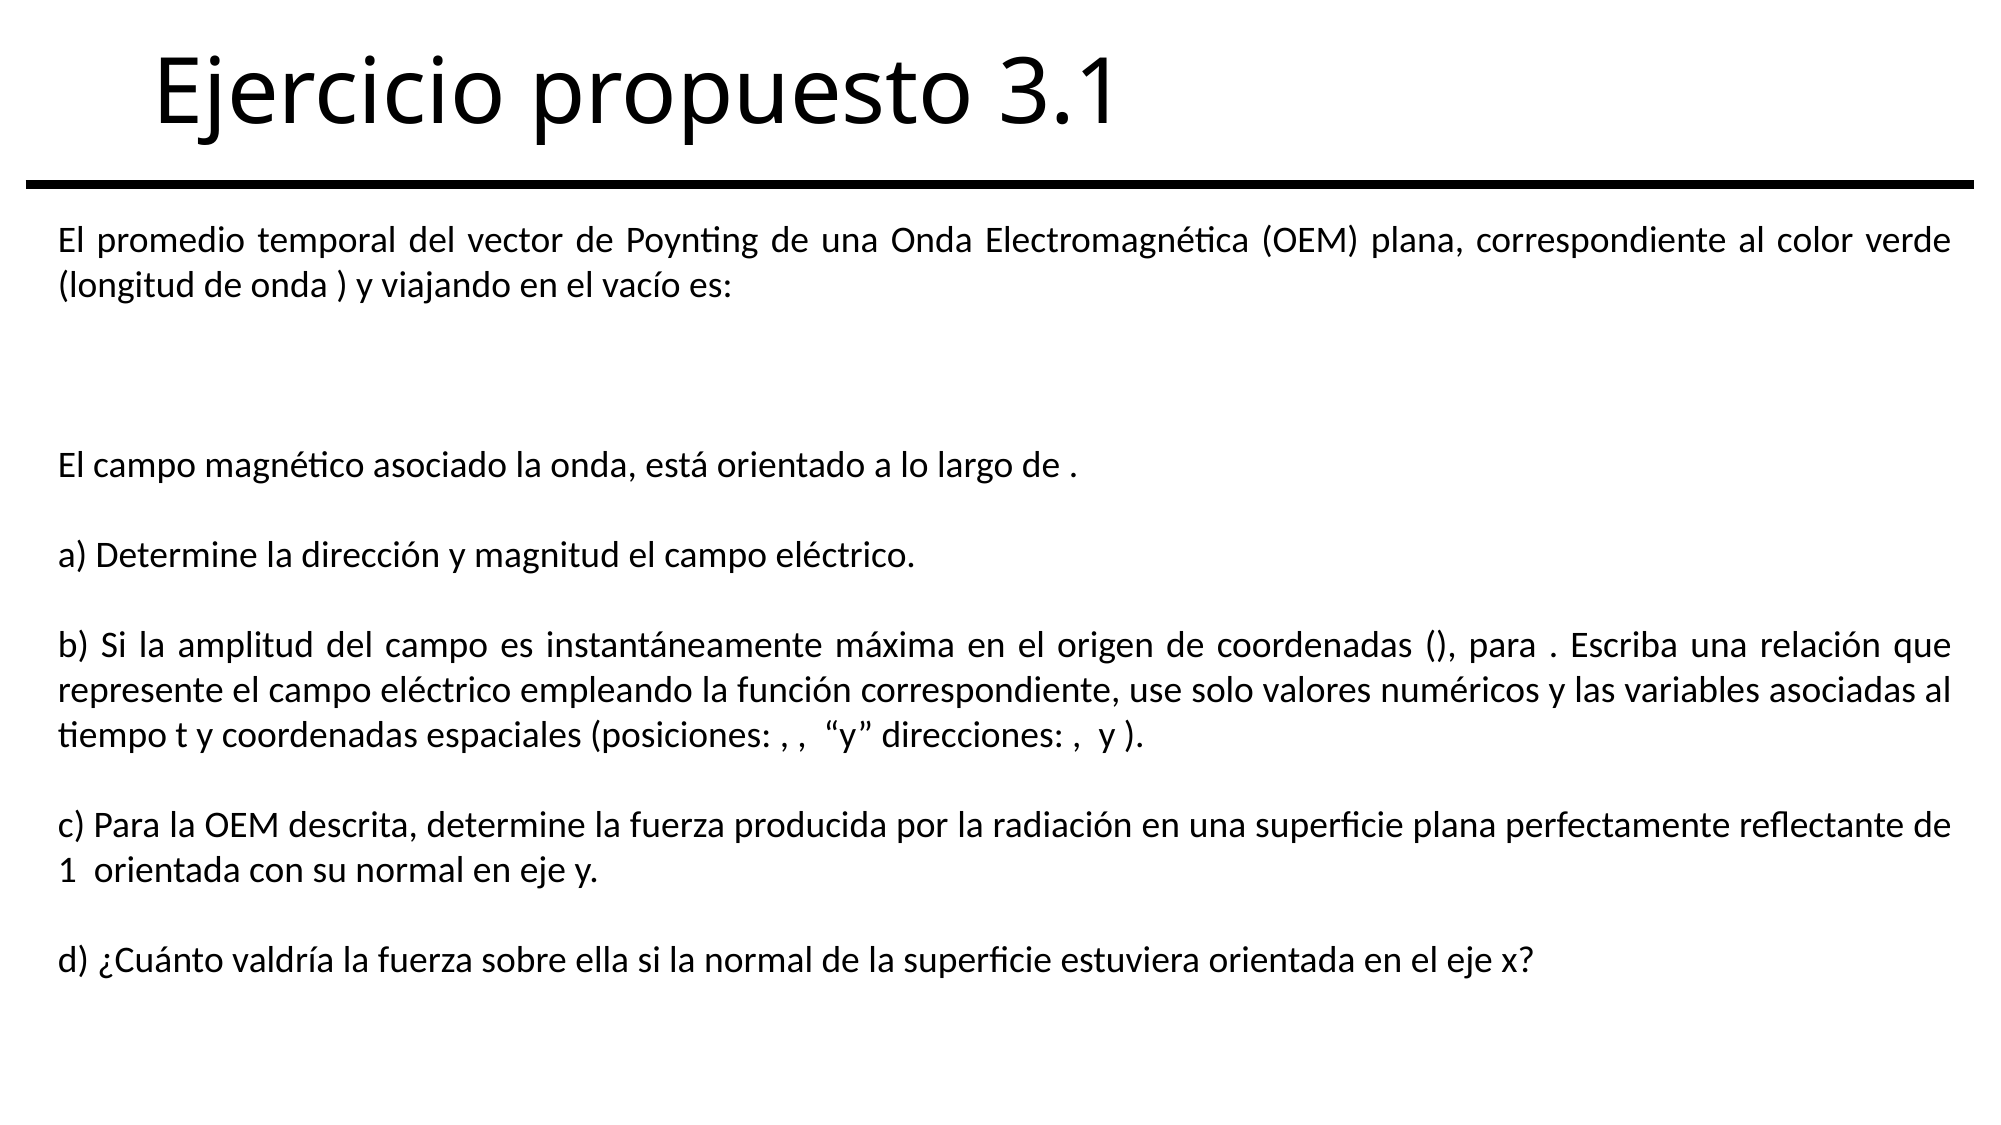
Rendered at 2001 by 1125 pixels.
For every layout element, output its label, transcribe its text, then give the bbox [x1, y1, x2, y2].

title Ejercicio propuesto 3.1 [137, 26, 1863, 161]
